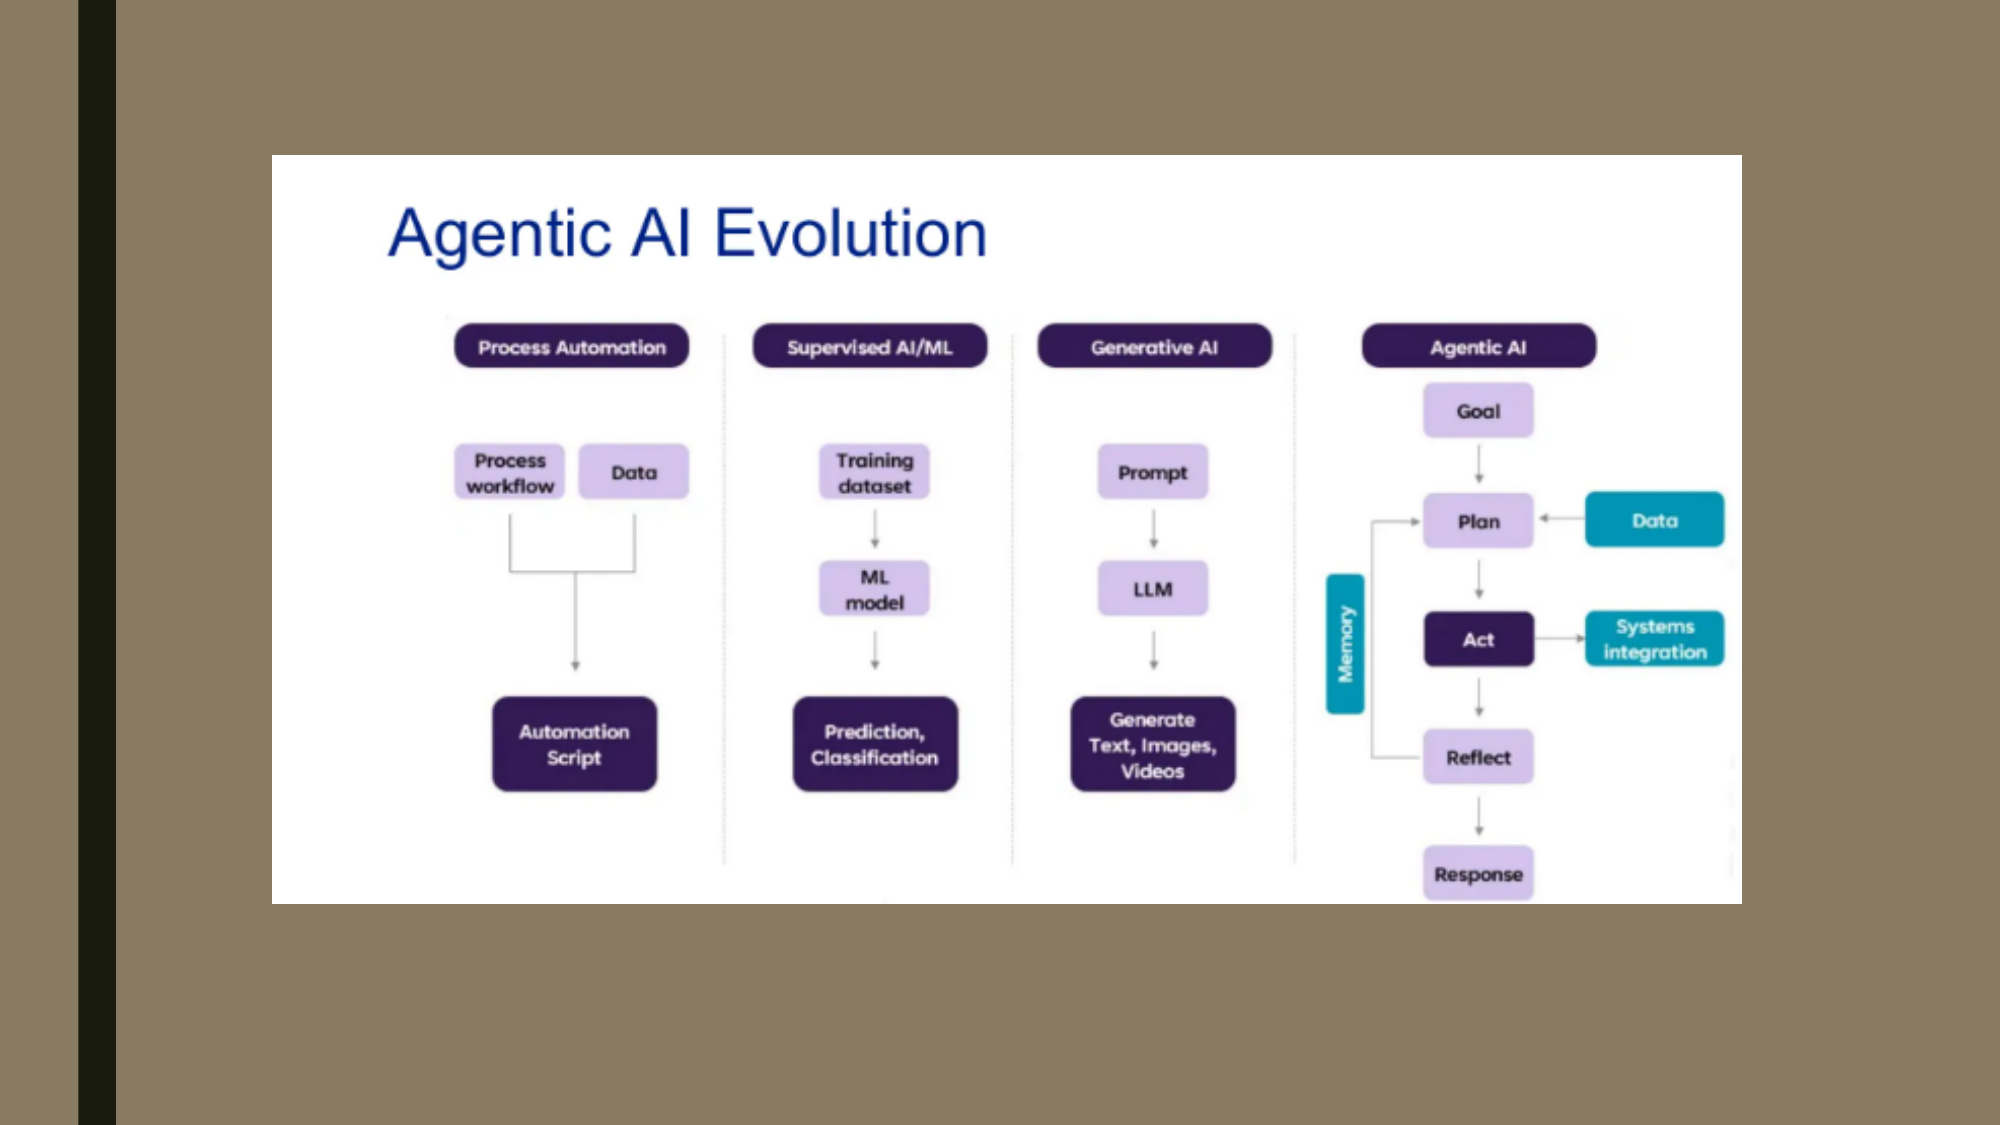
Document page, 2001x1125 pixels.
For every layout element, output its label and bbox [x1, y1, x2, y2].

picture [272, 155, 1742, 904]
